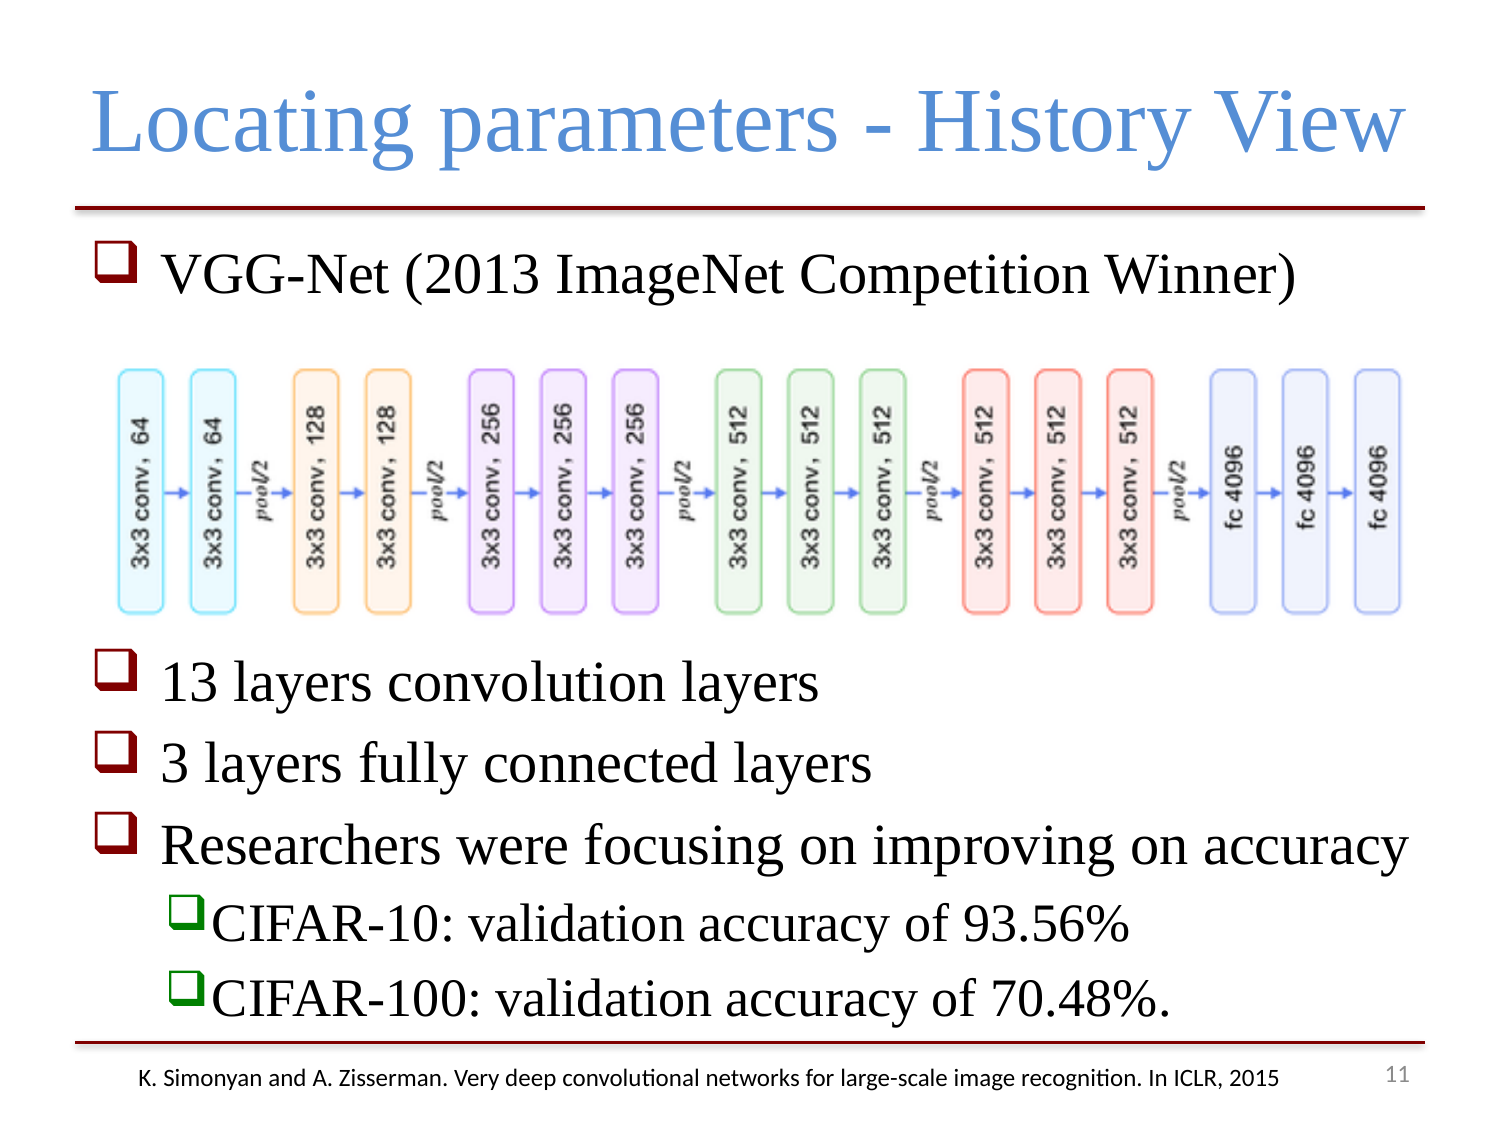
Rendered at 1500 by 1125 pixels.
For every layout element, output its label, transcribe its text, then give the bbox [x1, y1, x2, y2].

text_box K. Simonyan and A. Zisserman. Very deep convolutional networks for large-scale image recognition. In ICLR, 2015 [123, 1053, 1355, 1099]
list VGG-Net (2013 ImageNet Competition Winner) 13 layers convolution layers 3 layers fully connected layers Researchers were focusing on improving on accuracy CIFAR-10: validation accuracy of 93.56% CIFAR-100: validation accuracy of 70.48%. [75, 227, 1448, 1064]
slide_number 10 [1074, 1042, 1425, 1103]
title Locating parameters - History View [75, 20, 1425, 208]
picture [79, 337, 1441, 623]
